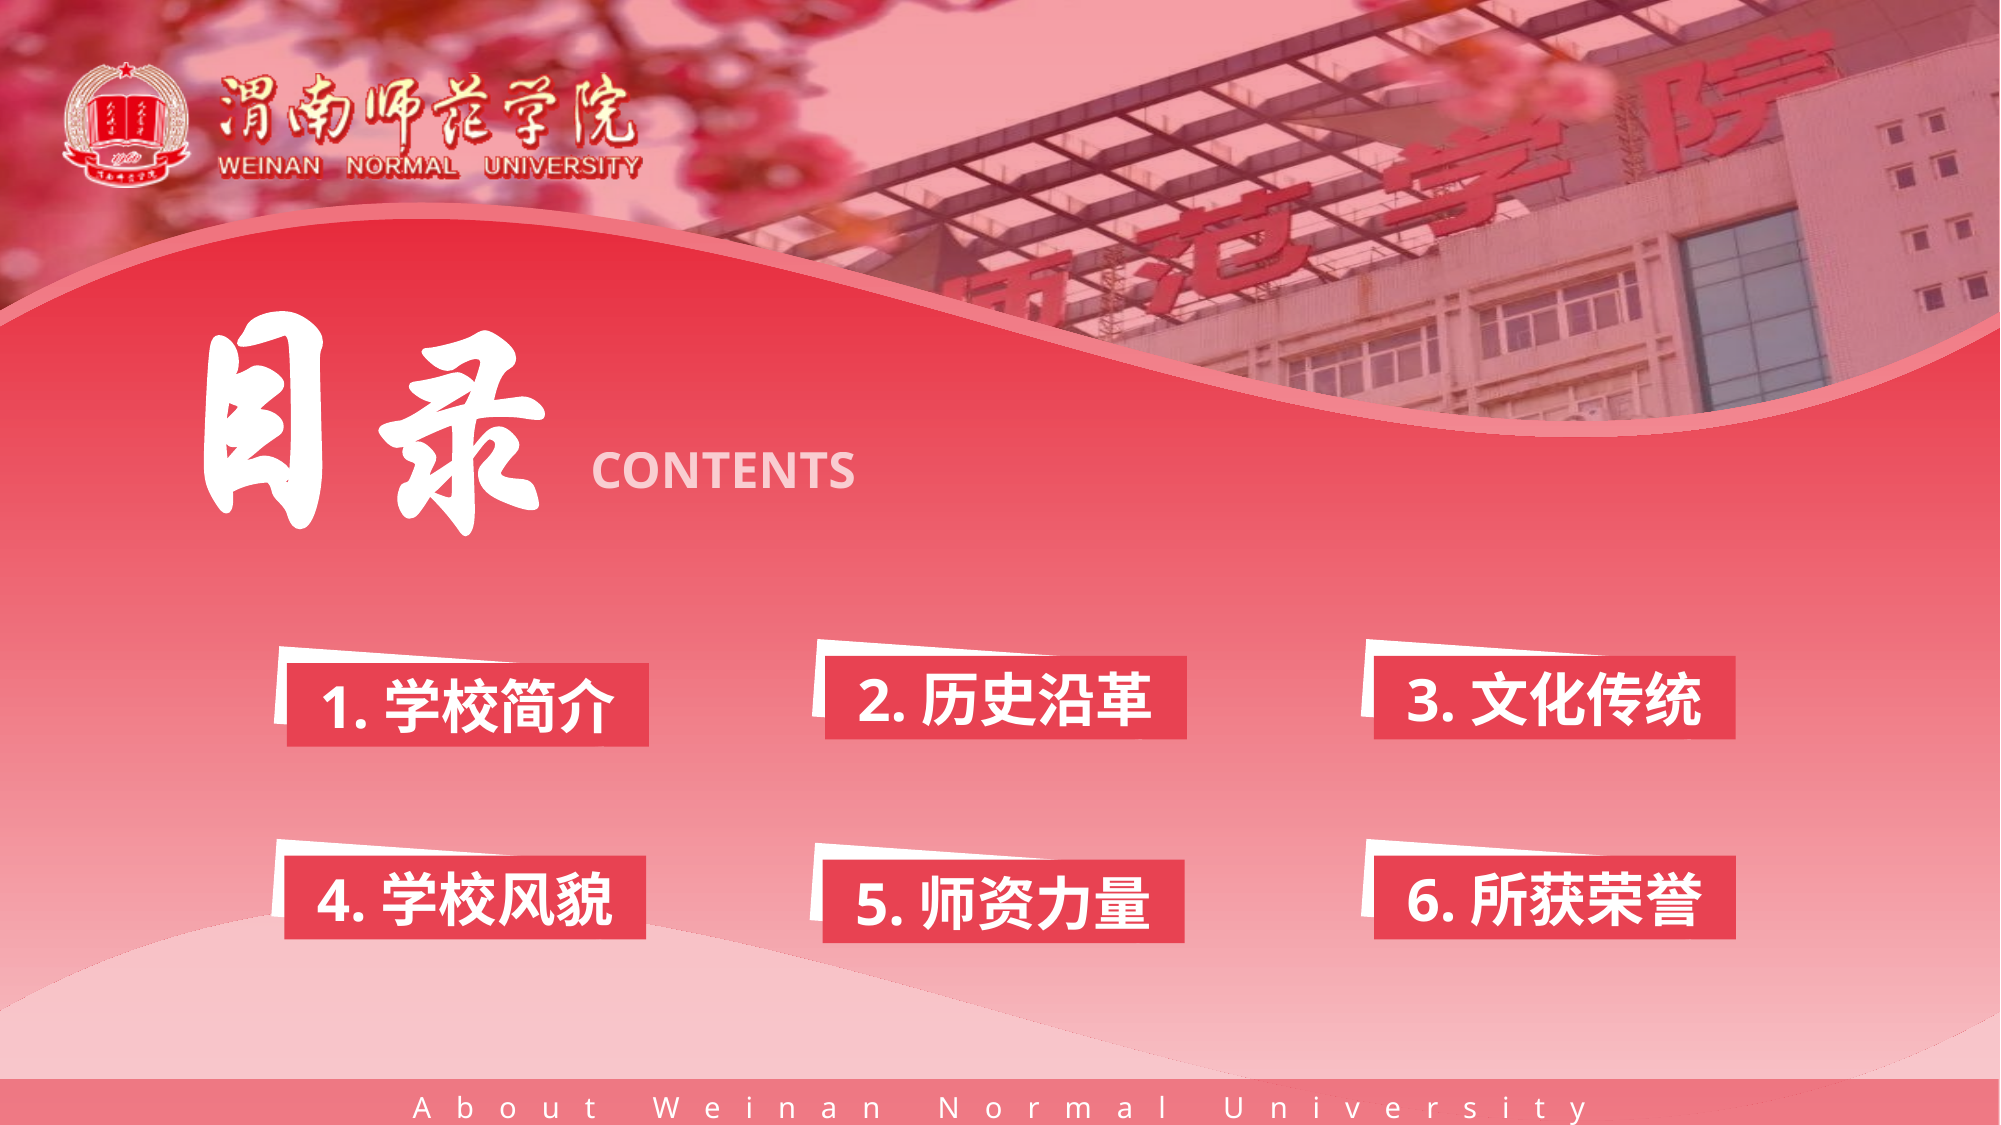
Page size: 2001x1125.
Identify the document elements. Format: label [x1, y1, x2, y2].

text_box [0, 1078, 2000, 1125]
text_box [811, 853, 1186, 946]
text_box [275, 657, 650, 750]
text_box [813, 649, 1188, 742]
text_box [273, 849, 647, 942]
text_box [1362, 649, 1737, 742]
text_box [1362, 849, 1737, 942]
text_box [0, 0, 2000, 1078]
picture [0, 0, 1999, 566]
